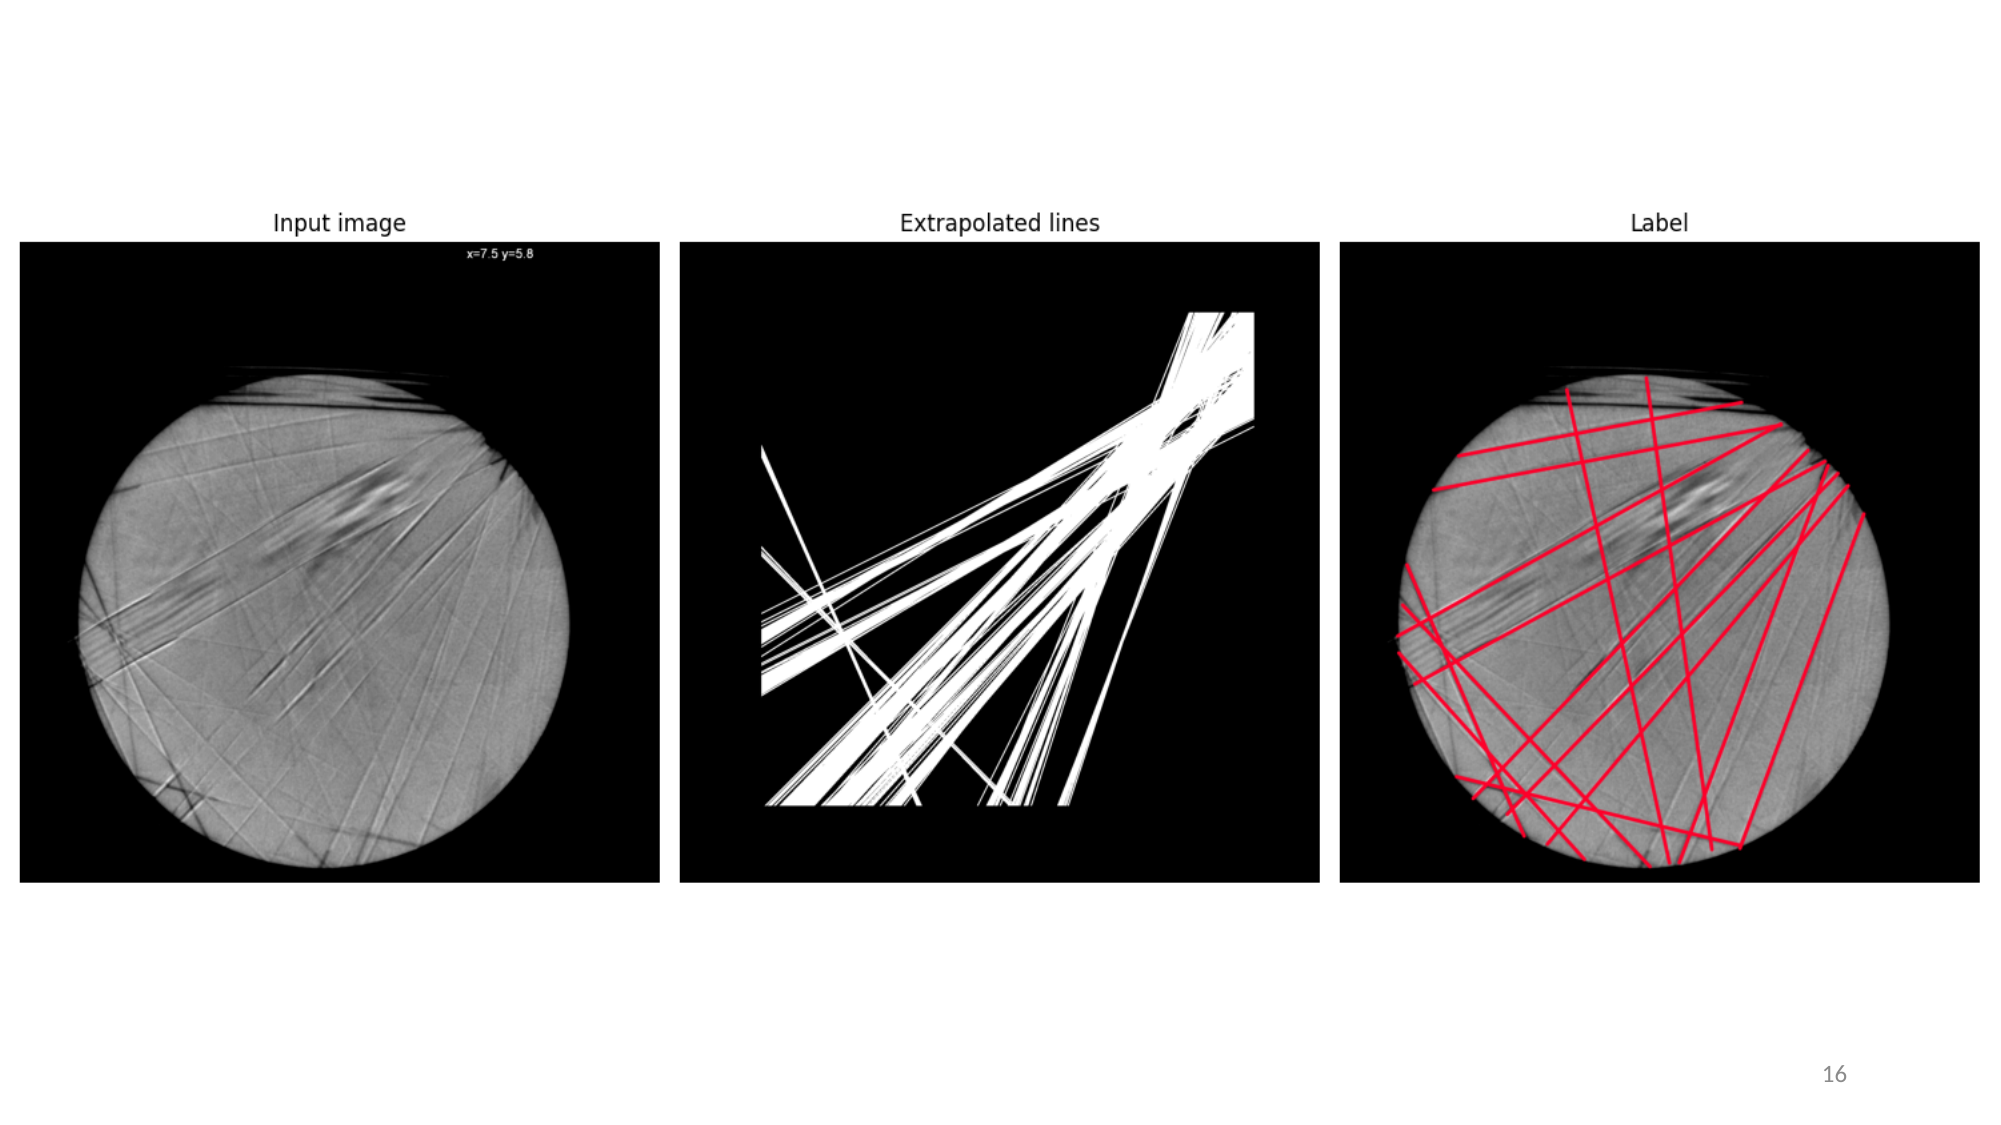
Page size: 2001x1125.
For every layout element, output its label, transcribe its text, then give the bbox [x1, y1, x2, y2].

picture [0, 162, 2000, 963]
slide_number 16 [1412, 1042, 1863, 1103]
